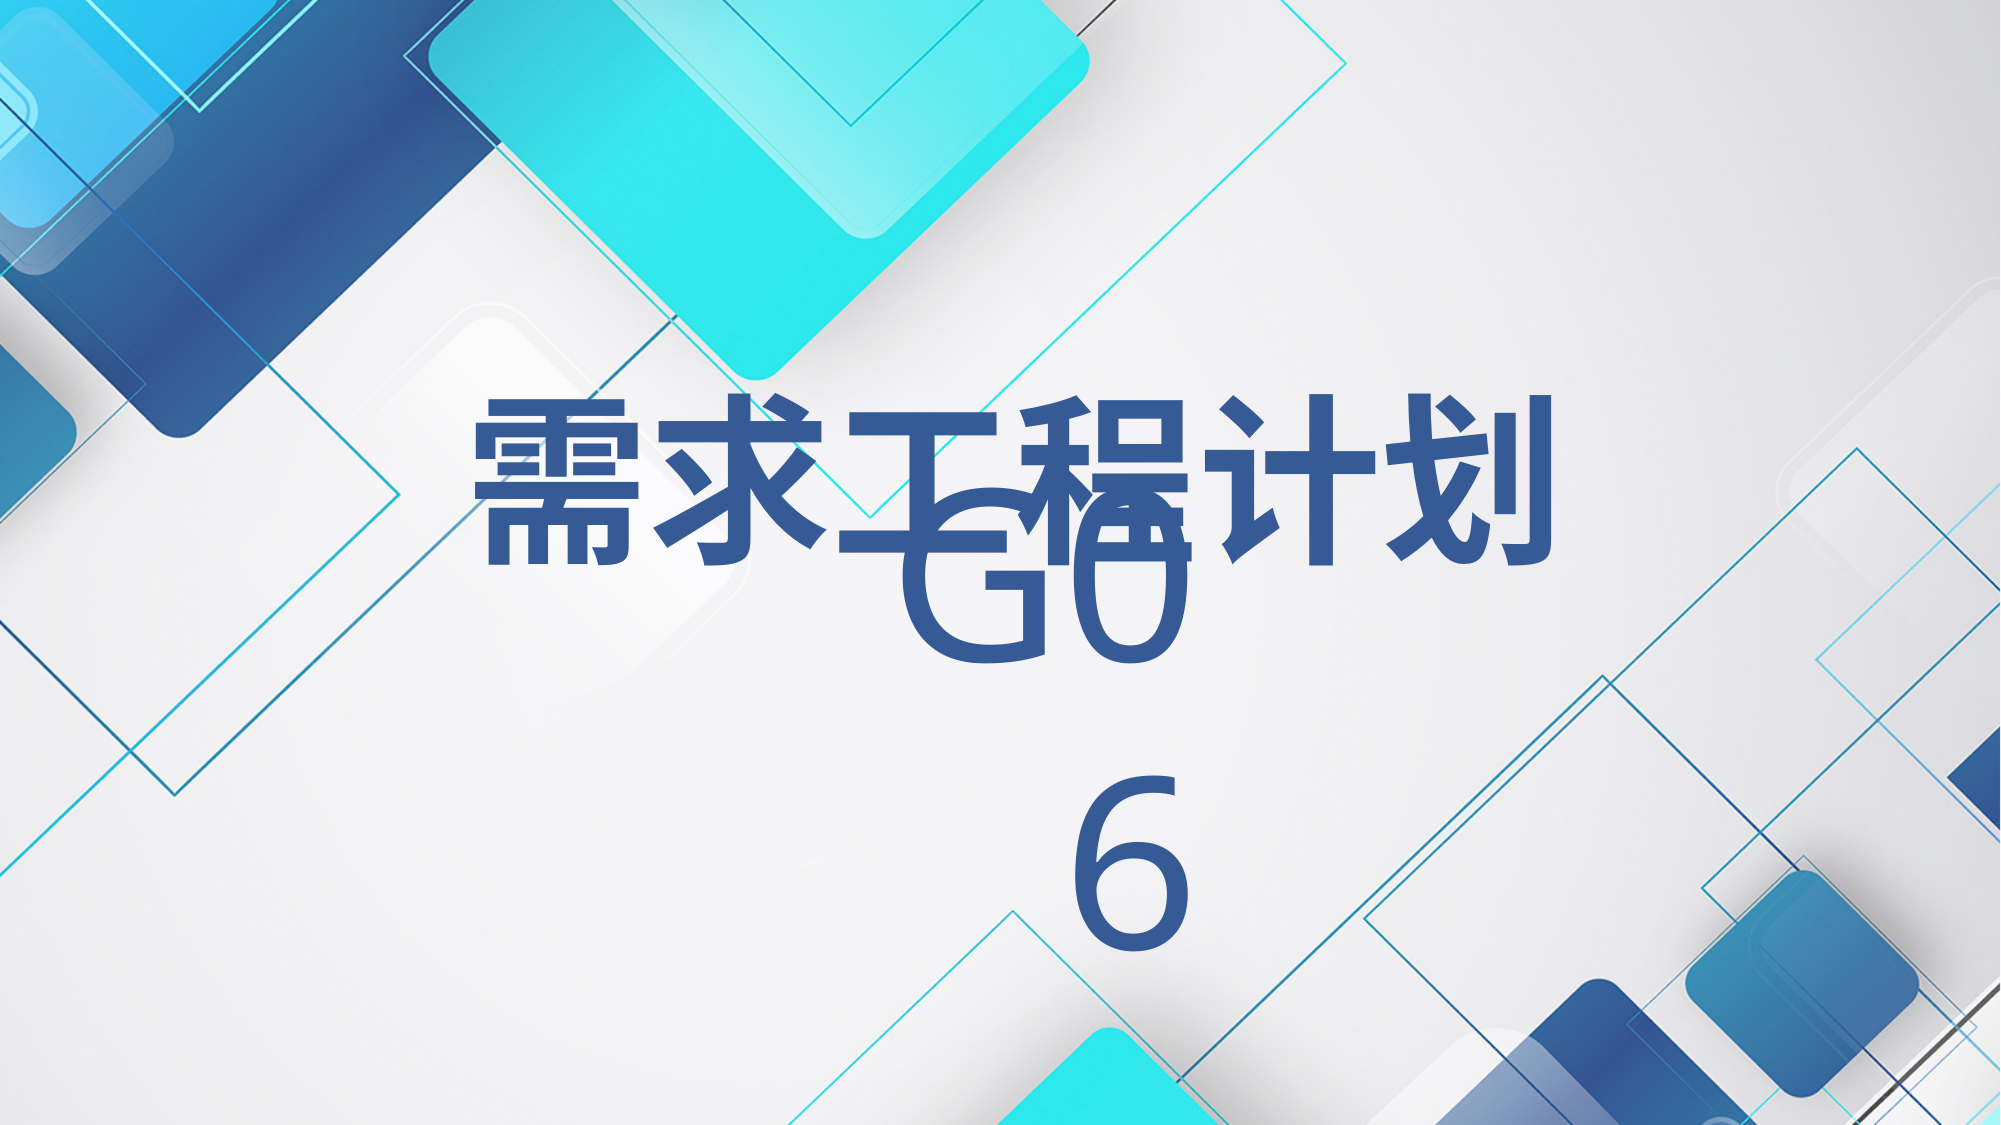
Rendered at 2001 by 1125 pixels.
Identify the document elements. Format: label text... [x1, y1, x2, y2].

picture [0, 0, 2001, 1125]
text_box G06 [785, 601, 1215, 819]
text_box 需求工程计划 [420, 398, 1580, 553]
